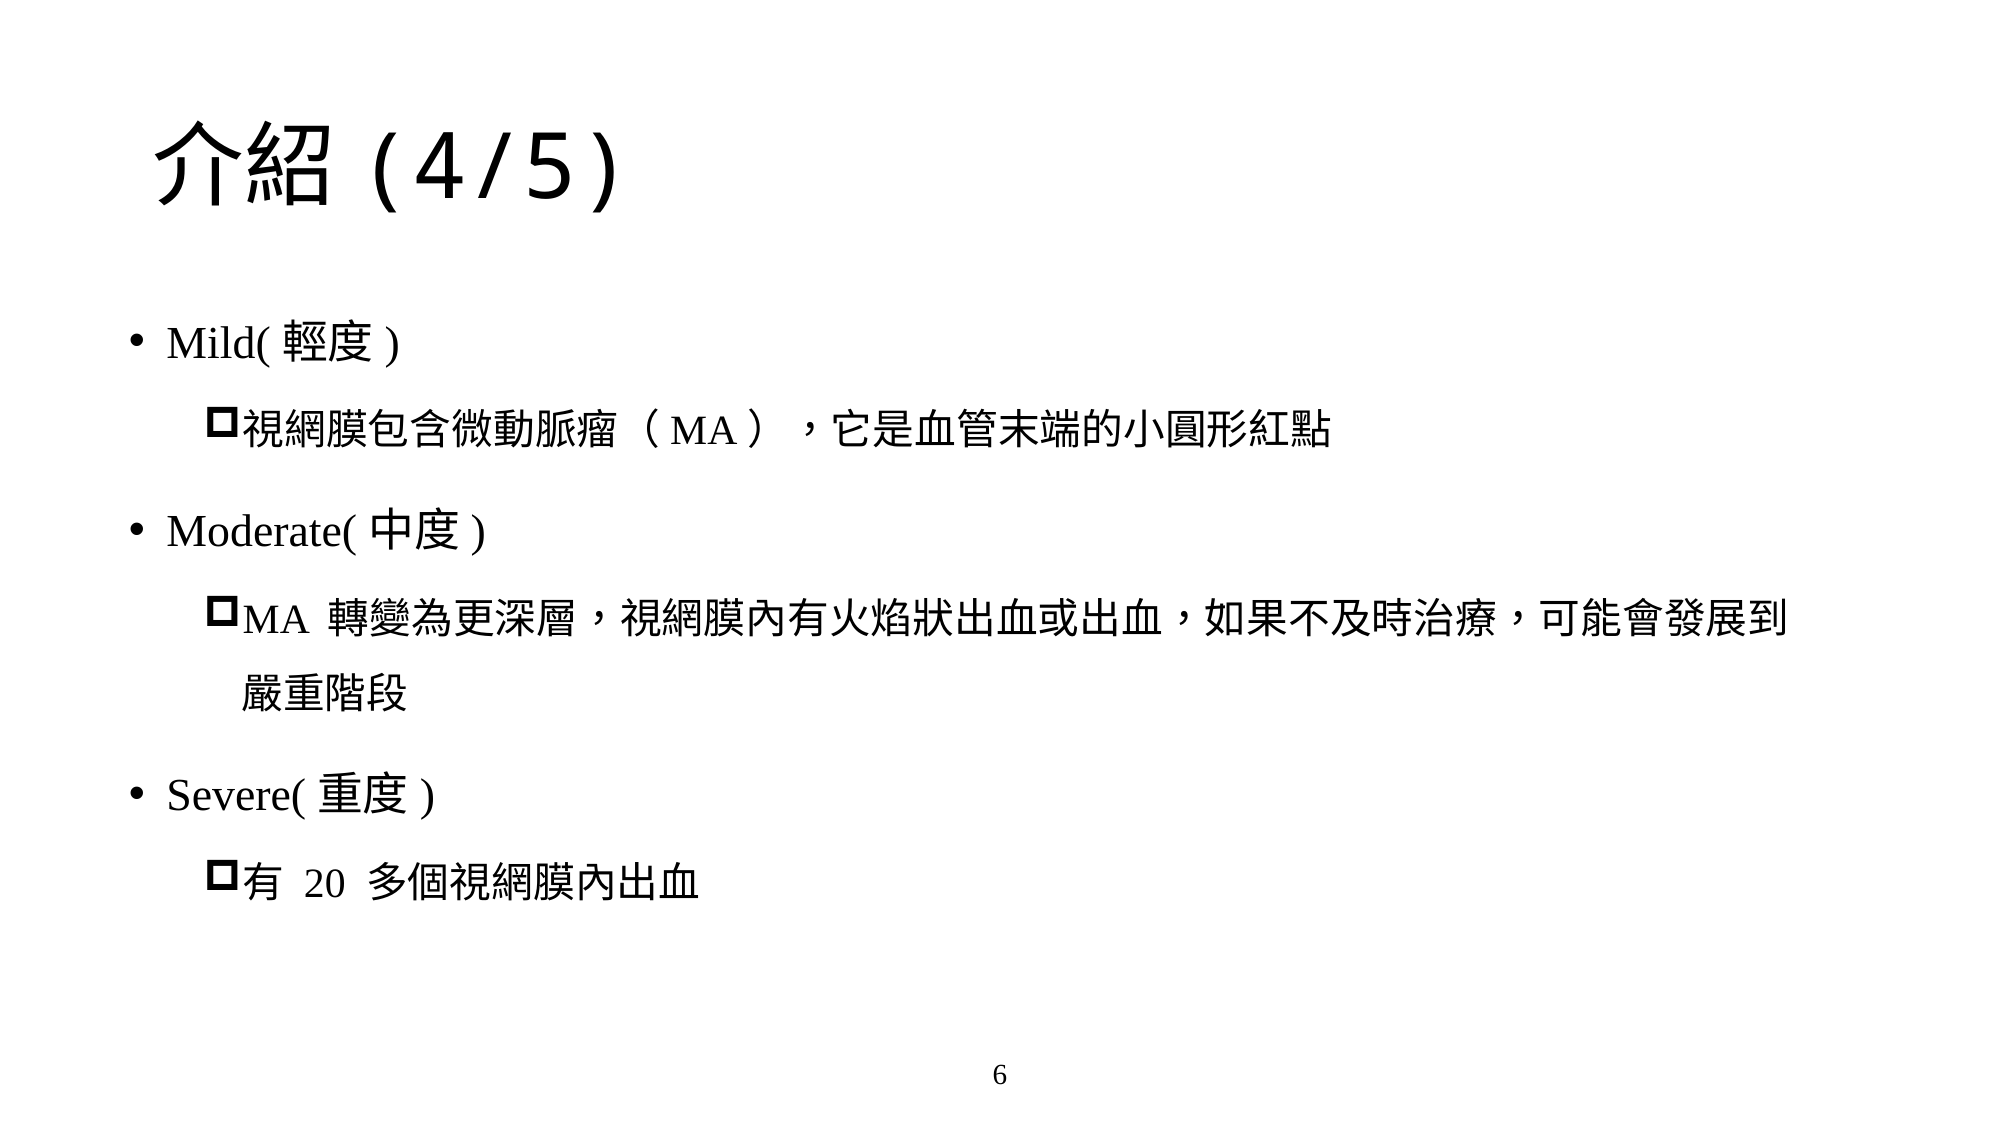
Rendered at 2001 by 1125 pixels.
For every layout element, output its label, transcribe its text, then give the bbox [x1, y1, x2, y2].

footer 6 [662, 1042, 1338, 1103]
title 介紹(4/5) [137, 59, 1863, 278]
list Mild(輕度) 視網膜包含微動脈瘤（MA），它是血管末端的小圓形紅點 Moderate(中度) MA 轉變為更深層，視網膜內有火焰狀出血或出血，如果不及時治療，可能會發展到嚴重階段 Severe(重度) 有 20 多個視網膜內出血 [114, 277, 1817, 1016]
